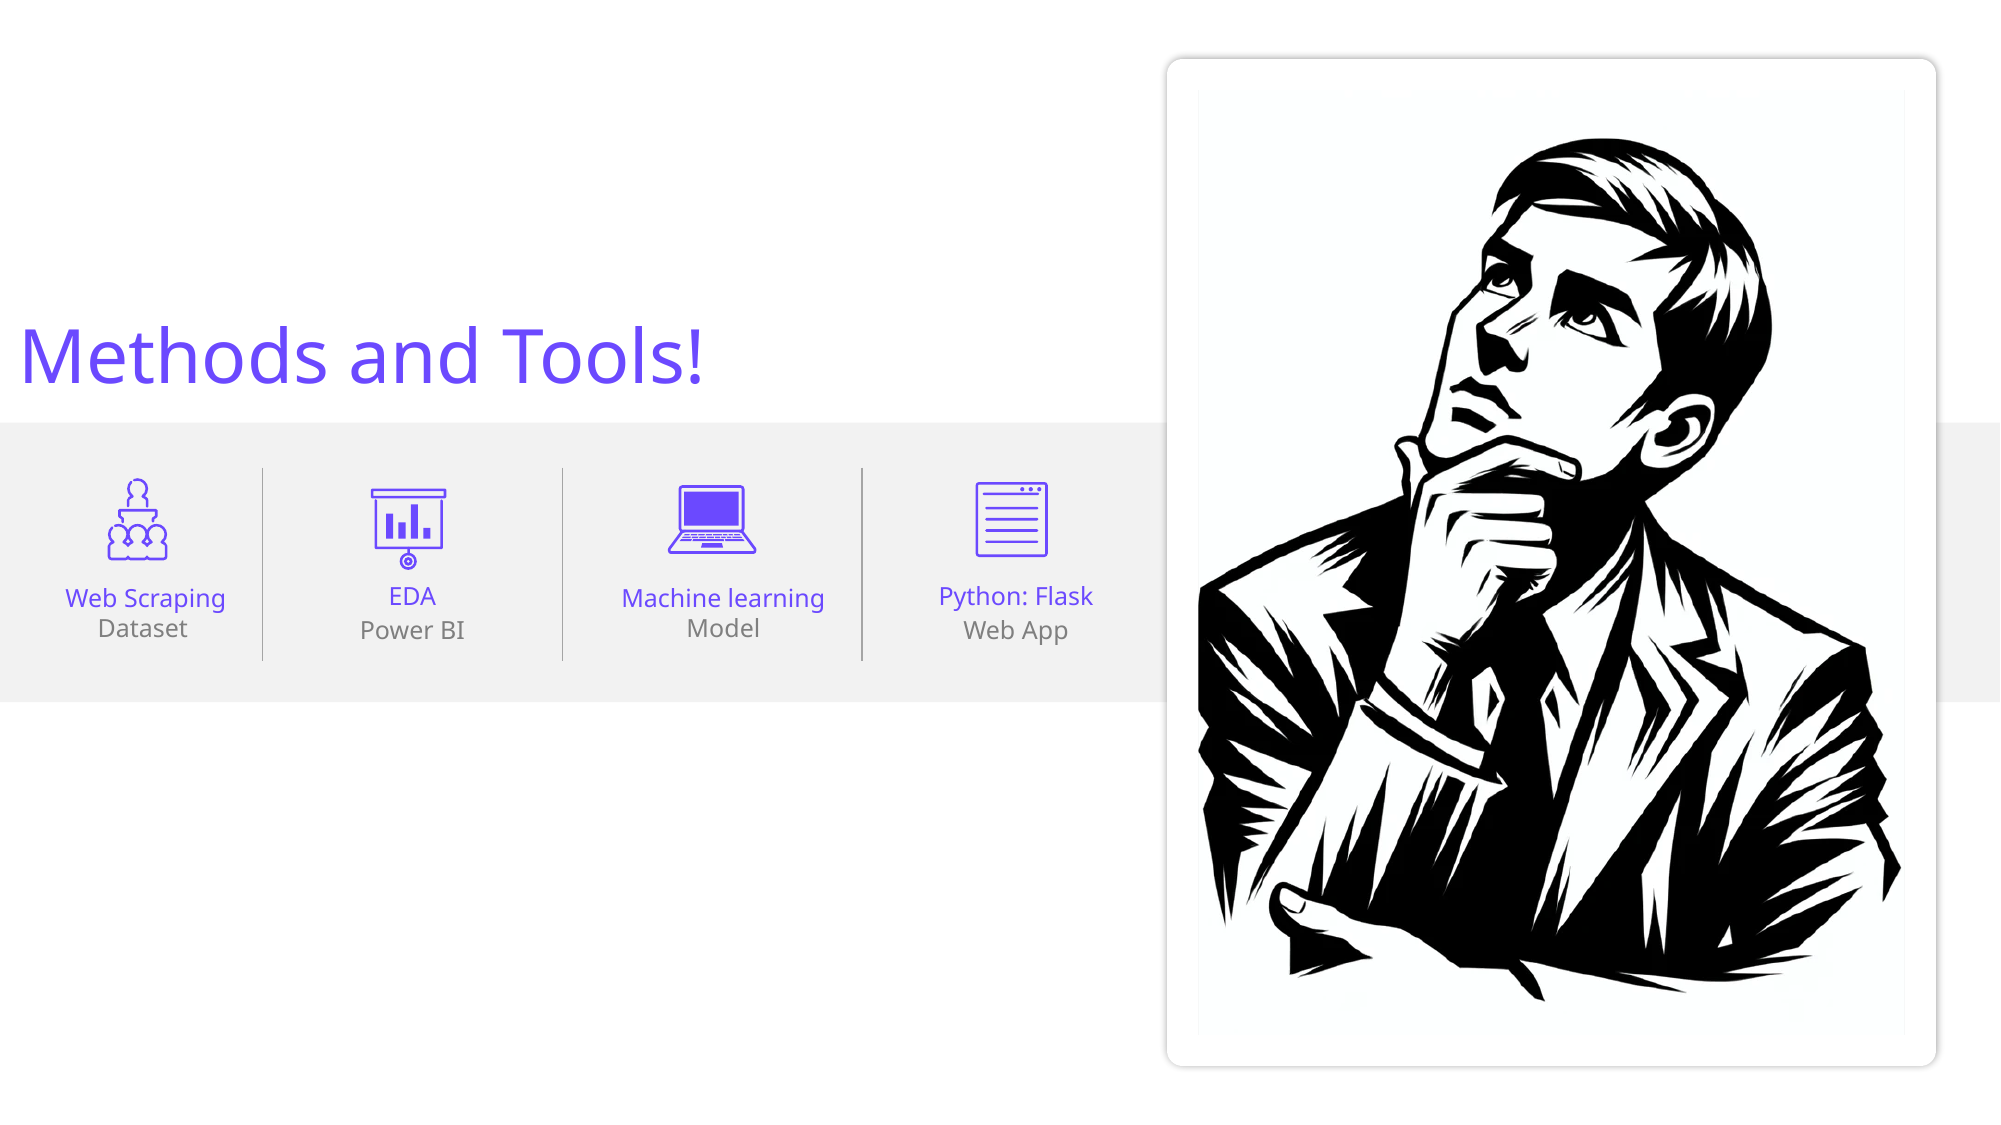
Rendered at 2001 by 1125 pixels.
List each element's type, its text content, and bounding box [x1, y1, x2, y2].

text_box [370, 488, 447, 571]
text_box Web Scraping Dataset [38, 582, 254, 643]
text_box [1943, 422, 2000, 703]
text_box [0, 422, 1162, 703]
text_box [107, 477, 168, 561]
text_box Methods and Tools! [18, 308, 1045, 399]
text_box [975, 481, 1048, 558]
text_box EDA Power BI [304, 580, 521, 645]
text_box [667, 484, 757, 555]
text_box Machine learning Model [604, 582, 843, 643]
picture [1198, 89, 1905, 1036]
text_box Python: Flask Web App [866, 580, 1162, 675]
